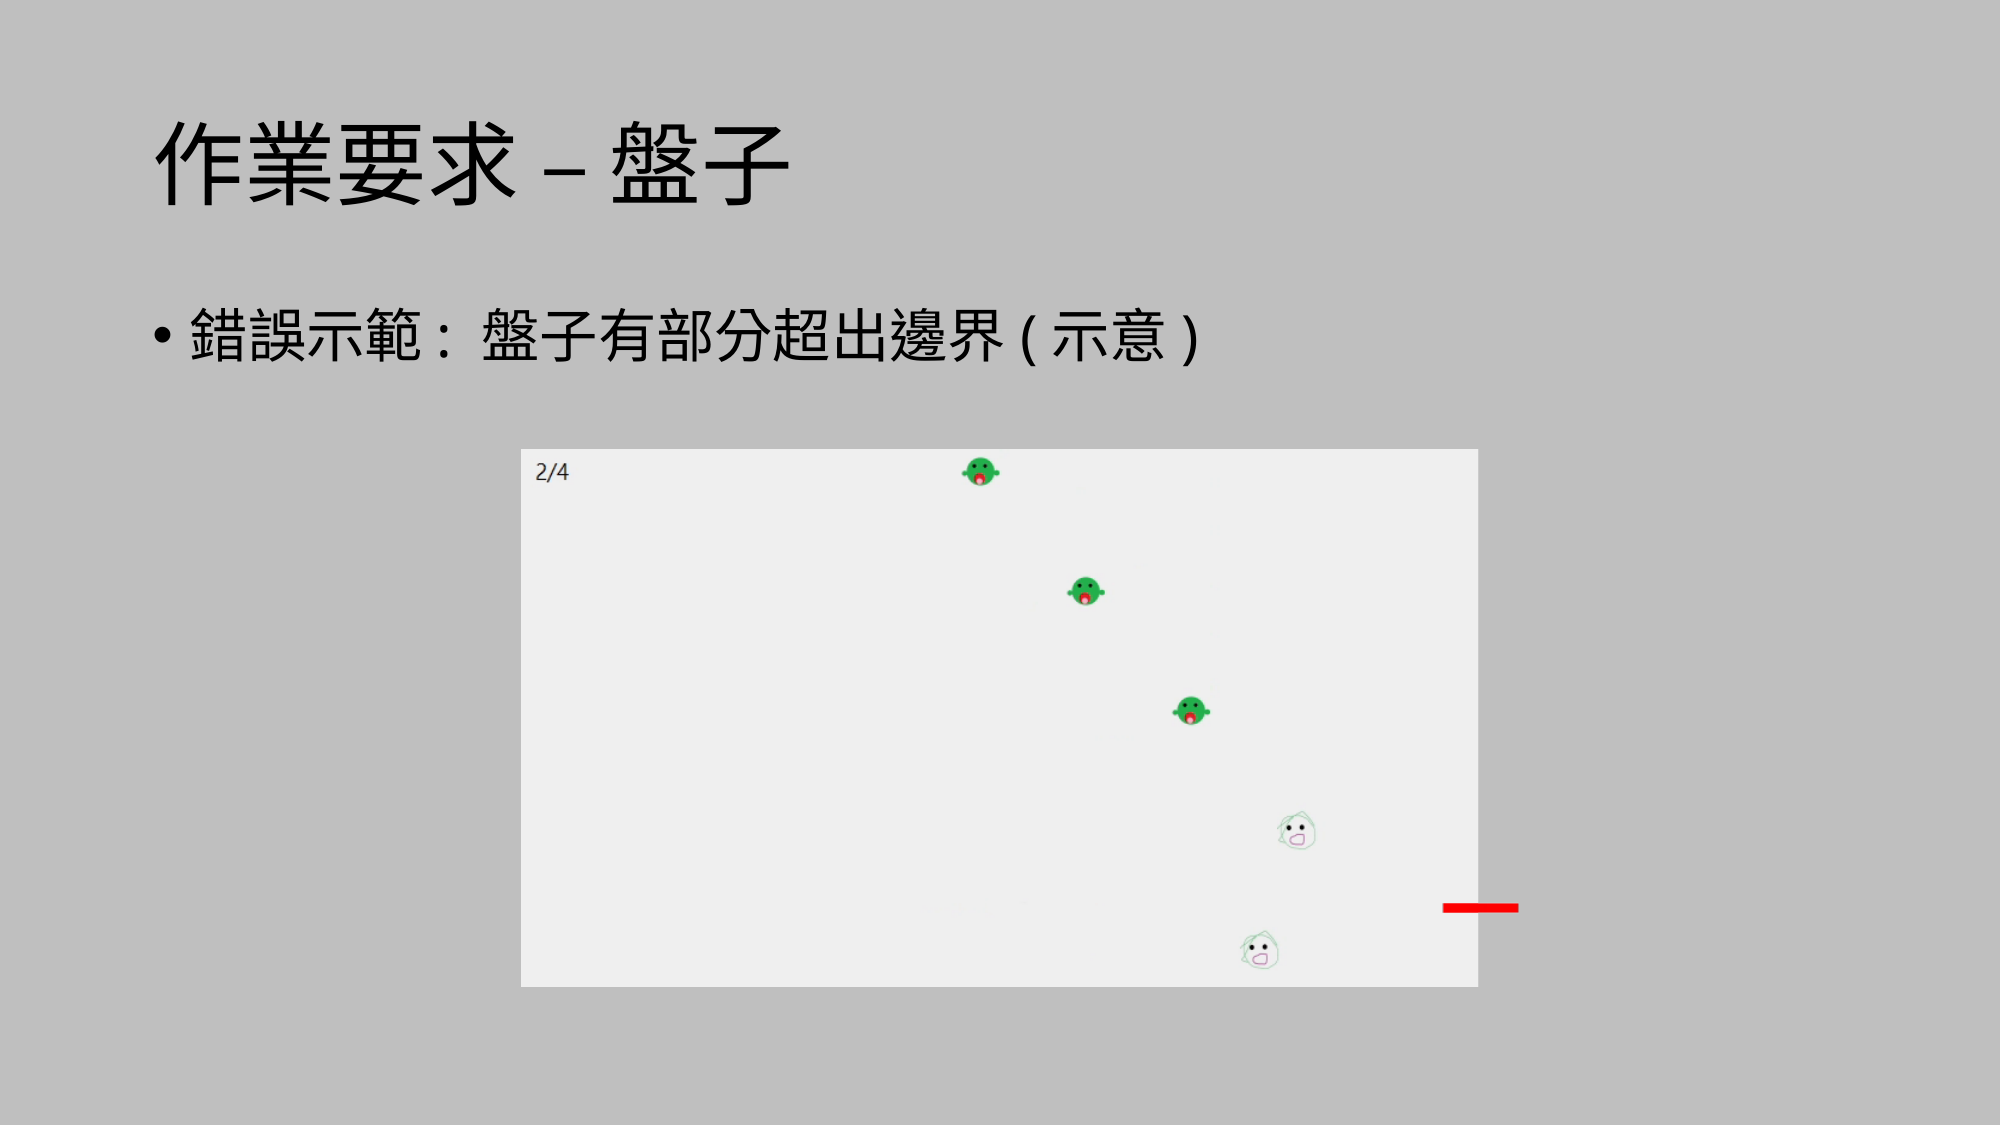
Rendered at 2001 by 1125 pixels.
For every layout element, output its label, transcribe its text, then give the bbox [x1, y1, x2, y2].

picture [521, 448, 1563, 988]
list 錯誤示範: 盤子有部分超出邊界(示意) [137, 299, 1863, 1014]
title 作業要求 – 盤子 [137, 59, 1863, 278]
